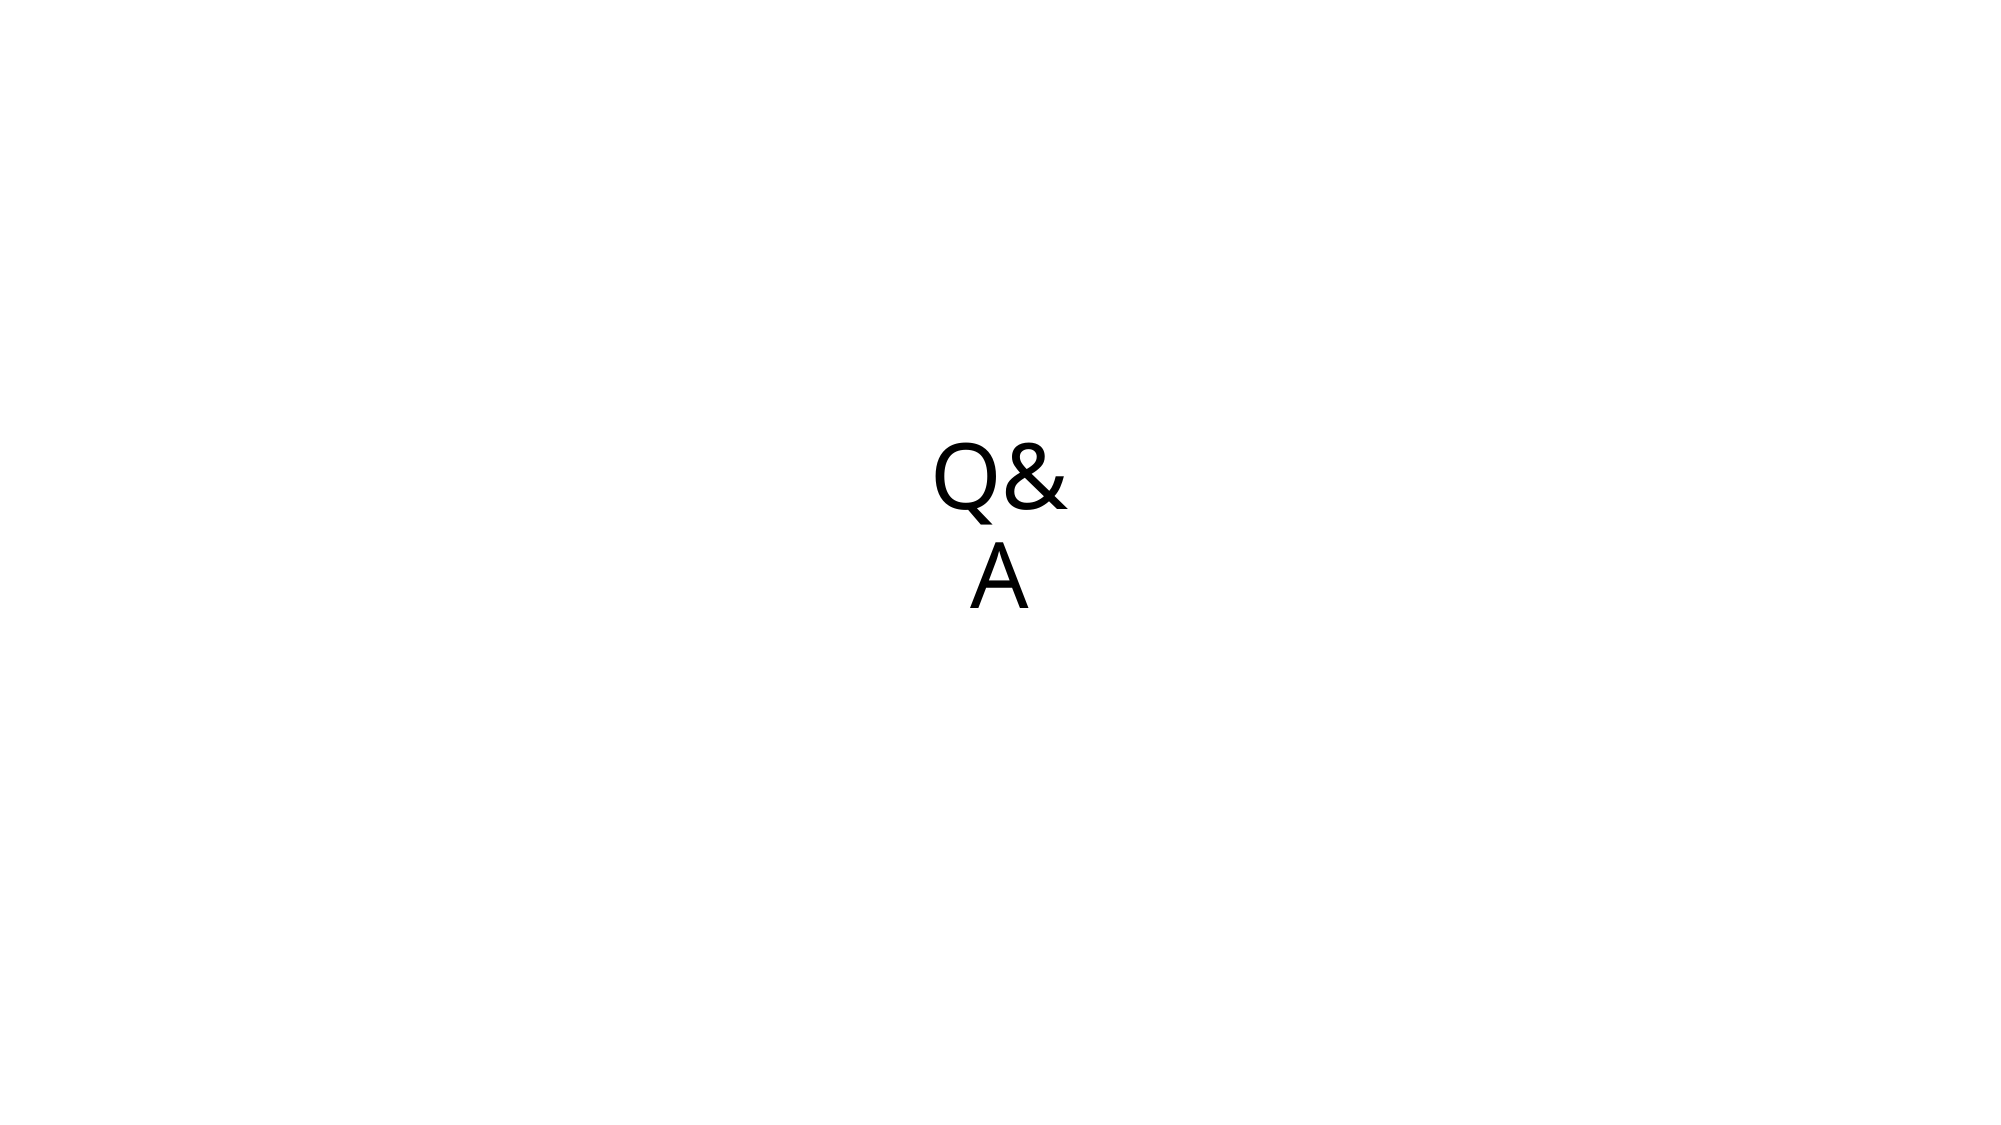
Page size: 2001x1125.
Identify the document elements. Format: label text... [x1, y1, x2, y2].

title Q&A [893, 420, 1107, 639]
